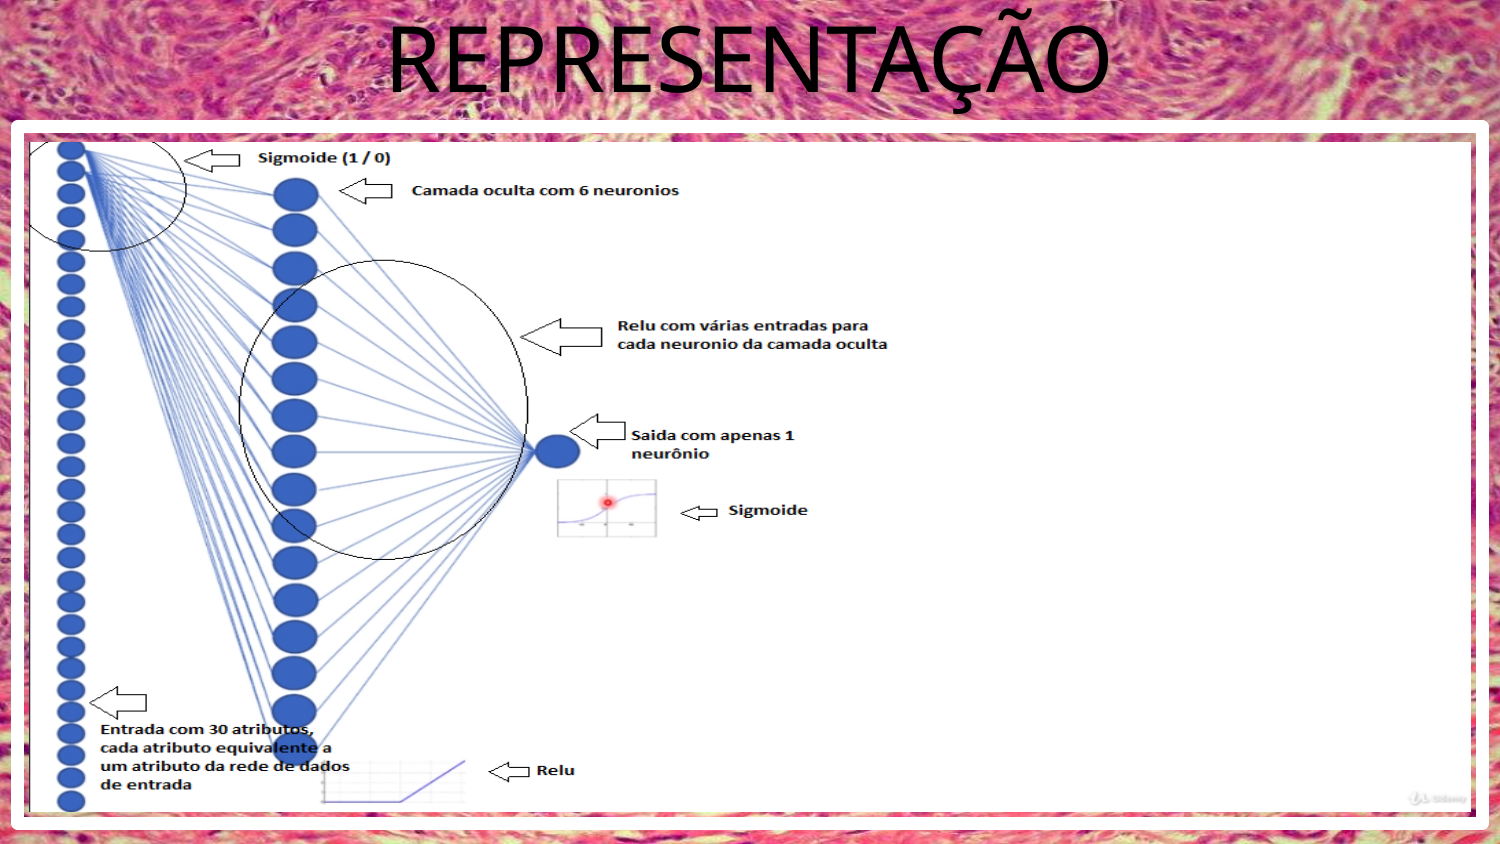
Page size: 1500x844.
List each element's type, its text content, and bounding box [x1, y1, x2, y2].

text_box REPRESENTAÇÃO [248, 0, 1252, 124]
text_box [16, 124, 1484, 826]
picture [0, 0, 1500, 844]
picture [29, 142, 1471, 812]
